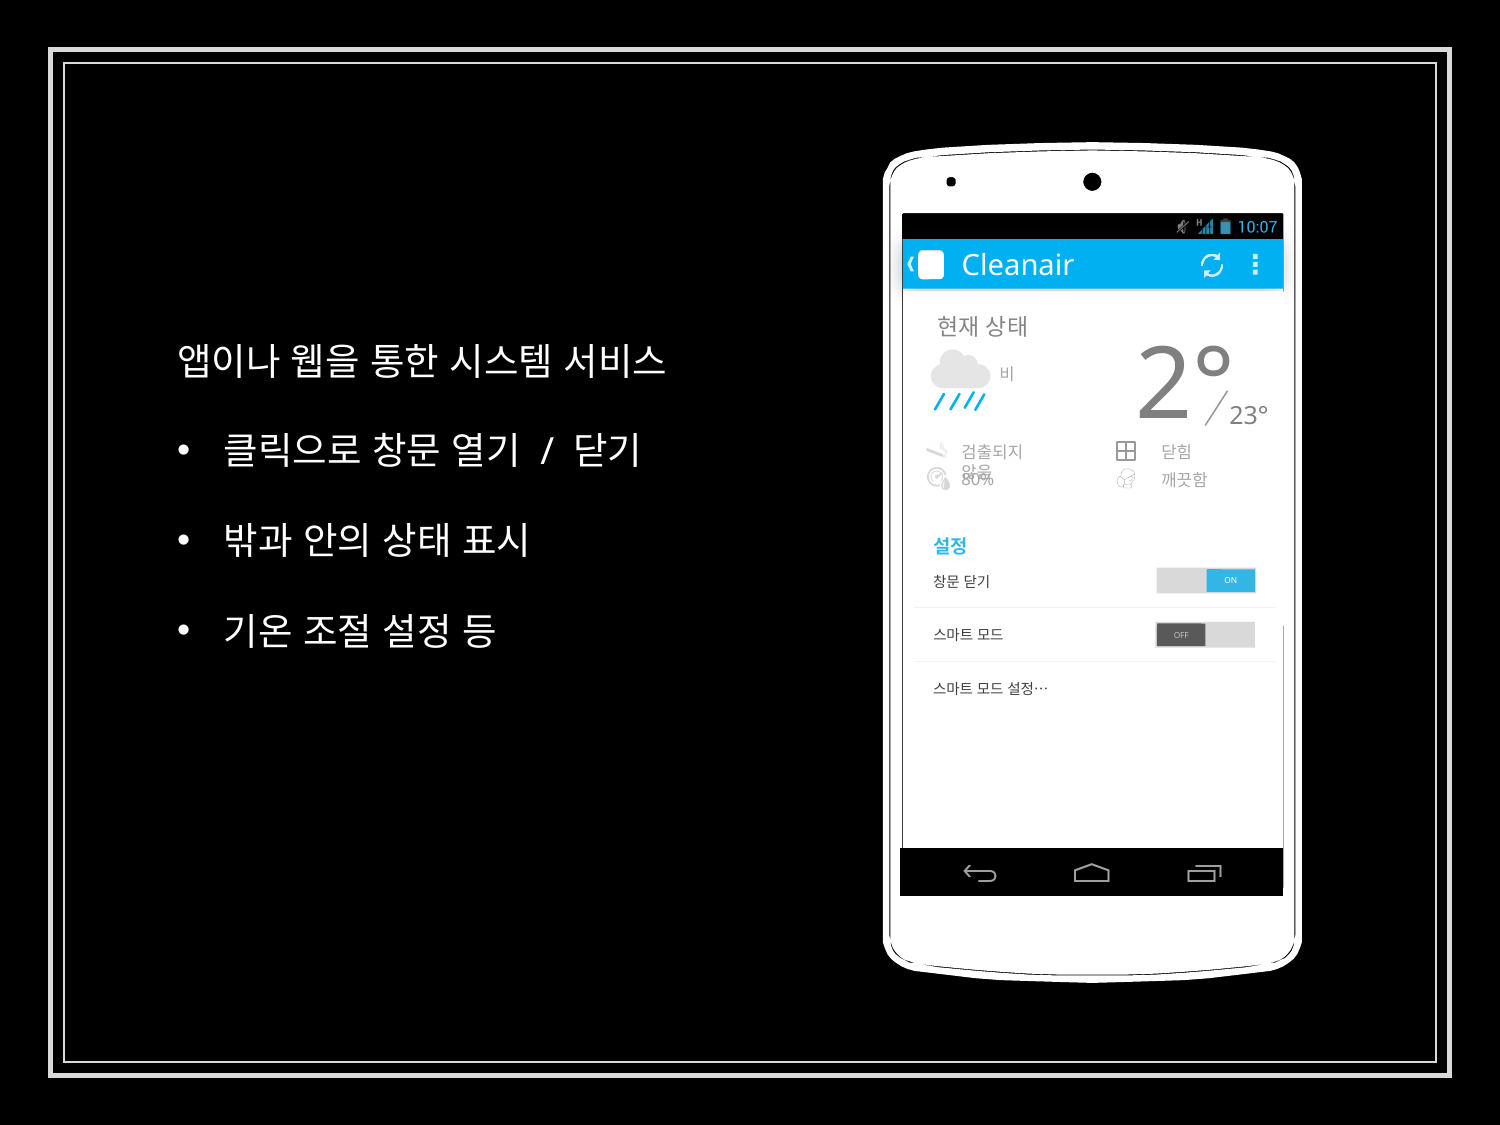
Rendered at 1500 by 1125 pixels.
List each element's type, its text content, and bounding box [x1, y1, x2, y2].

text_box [913, 527, 1276, 706]
list 앱이나 웹을 통한 시스템 서비스 클릭으로 창문 열기 / 닫기 밖과 안의 상태 표시 기온 조절 설정 등 [161, 177, 748, 948]
text_box [882, 142, 1302, 983]
picture [927, 467, 950, 490]
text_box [1116, 441, 1136, 459]
picture [1108, 461, 1144, 497]
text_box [930, 310, 1319, 499]
text_box [901, 632, 1285, 849]
picture [902, 213, 1284, 238]
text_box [1204, 390, 1228, 426]
picture [926, 442, 947, 458]
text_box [903, 291, 1285, 627]
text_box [902, 246, 1284, 290]
picture [899, 847, 1284, 897]
